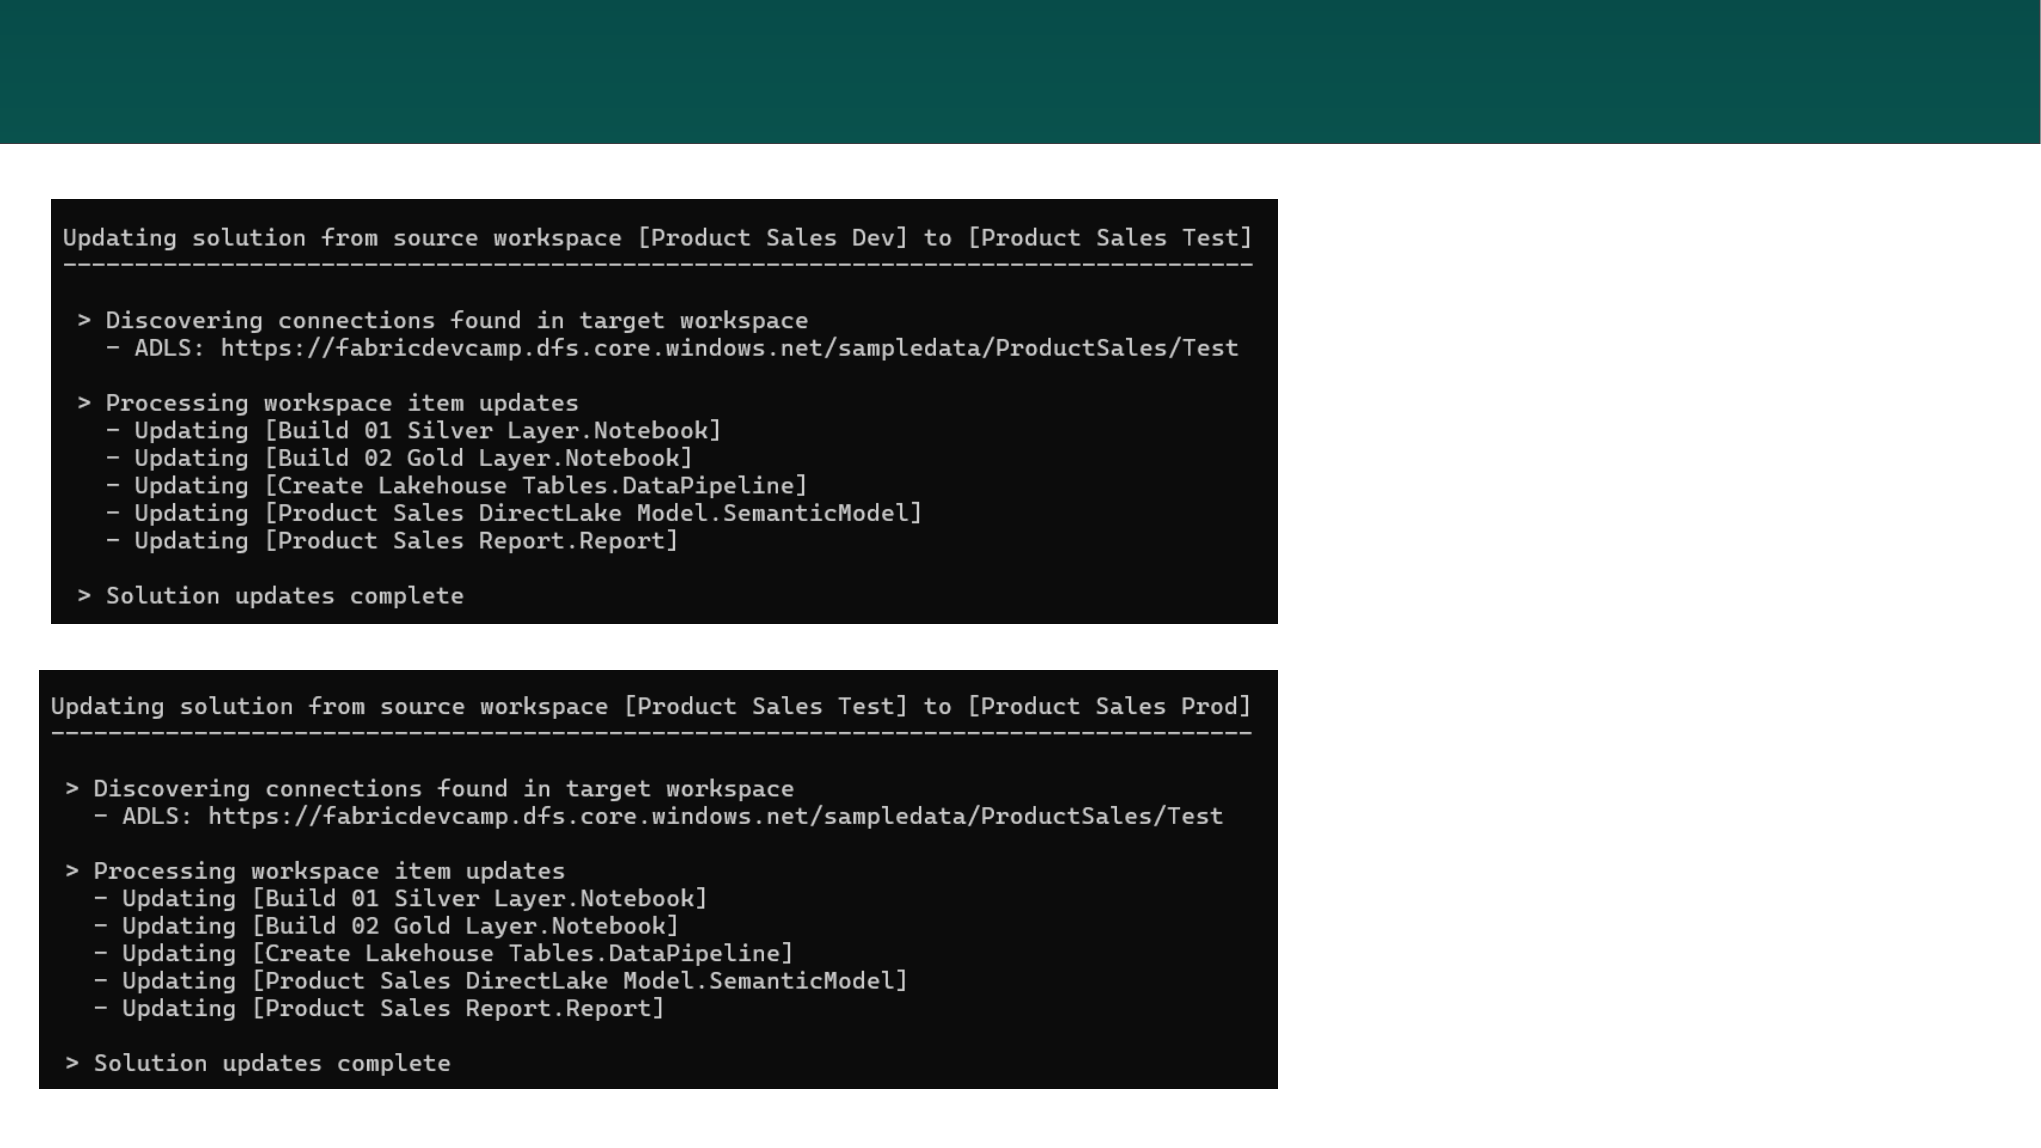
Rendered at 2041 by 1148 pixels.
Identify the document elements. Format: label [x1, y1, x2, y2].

picture [51, 198, 1278, 624]
picture [39, 670, 1278, 1089]
